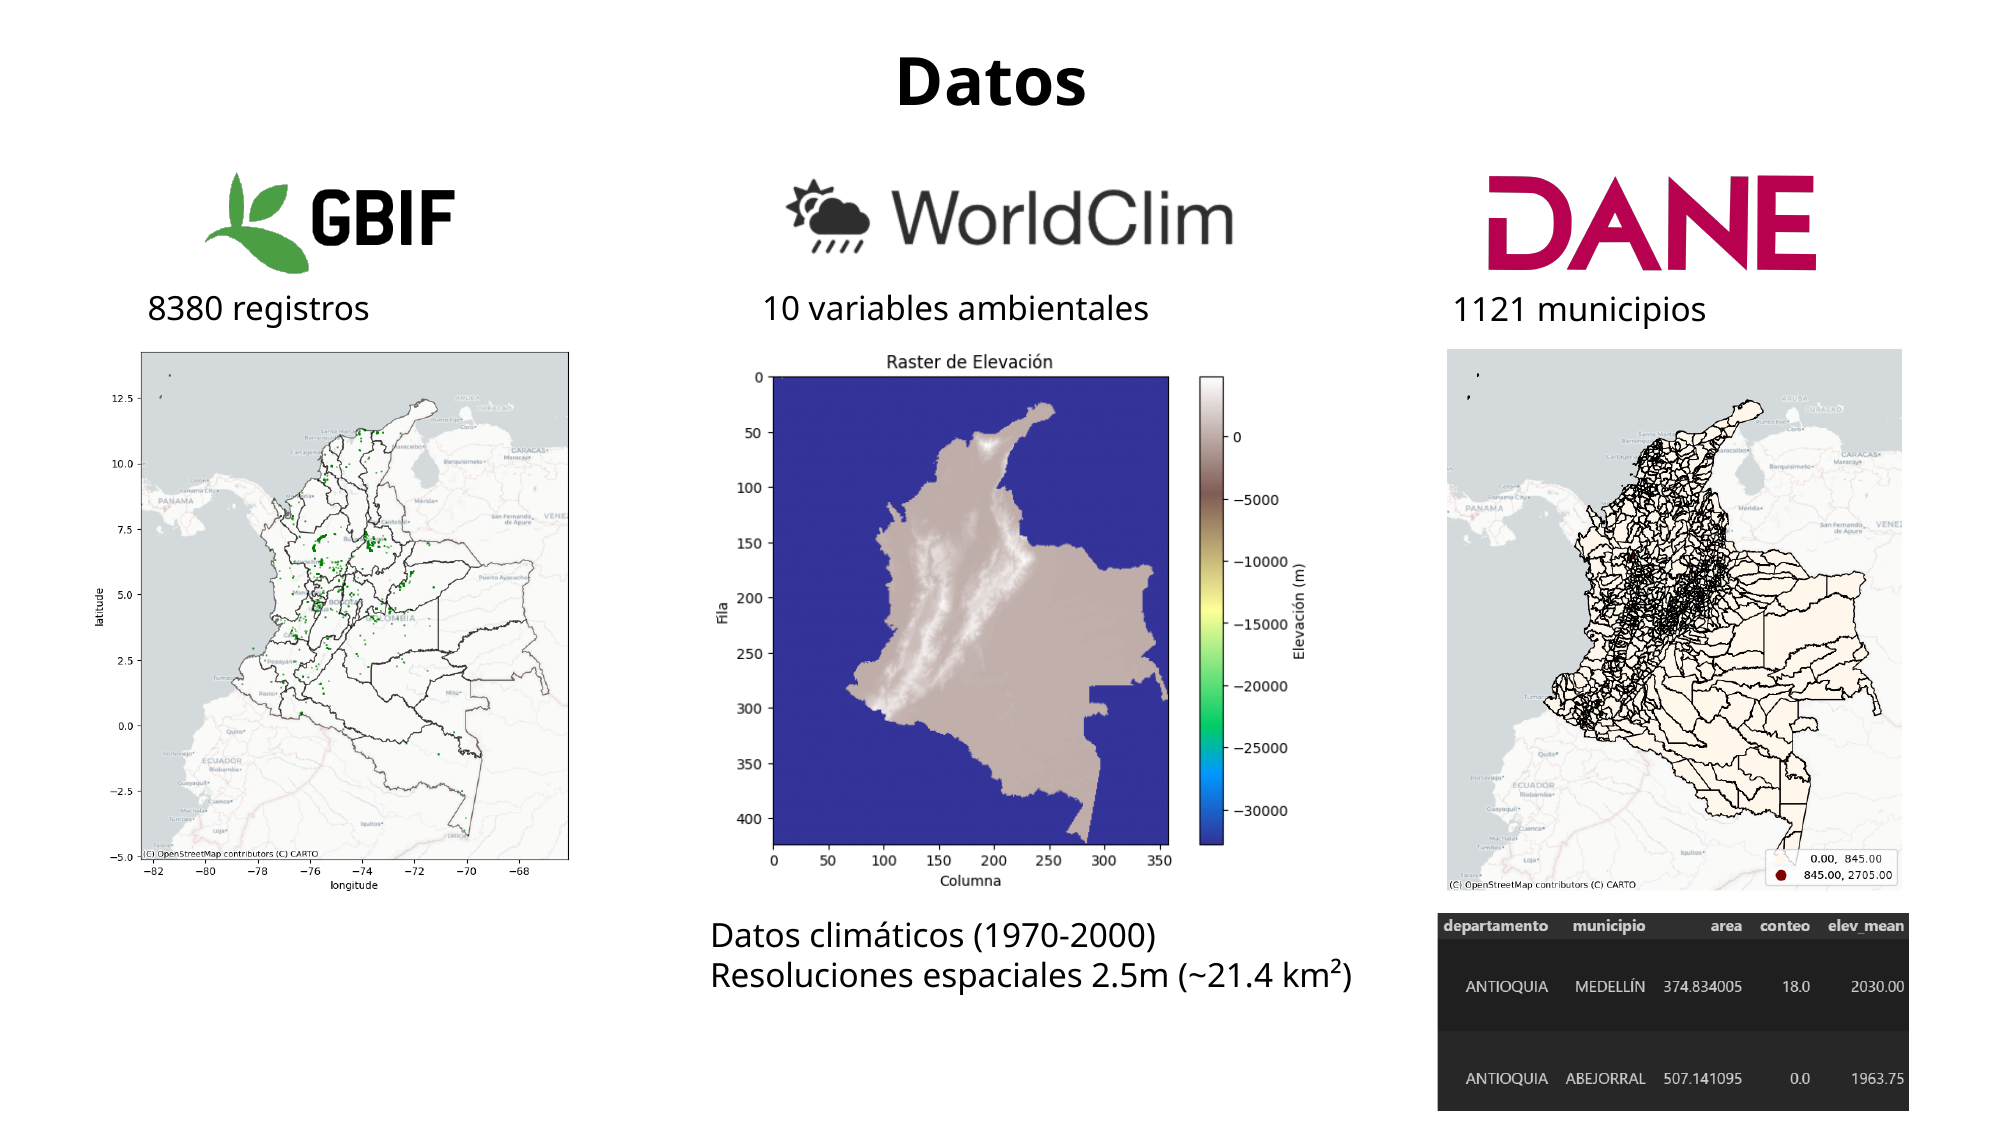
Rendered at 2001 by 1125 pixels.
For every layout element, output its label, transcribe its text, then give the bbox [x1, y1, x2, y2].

text_box 10 variables ambientales [747, 279, 1235, 335]
picture [1487, 174, 1818, 271]
text_box 8380 registros [132, 279, 620, 335]
text_box 1121 municipios [1437, 280, 1925, 336]
text_box Datos [75, 39, 1925, 135]
text_box Datos climáticos (1970-2000) Resoluciones espaciales 2.5m (~21.4 km²) [695, 906, 1391, 1042]
picture [166, 114, 491, 331]
picture [706, 344, 1318, 898]
picture [1438, 345, 1910, 899]
picture [87, 344, 575, 898]
picture [725, 160, 1299, 277]
picture [1436, 912, 1910, 1111]
